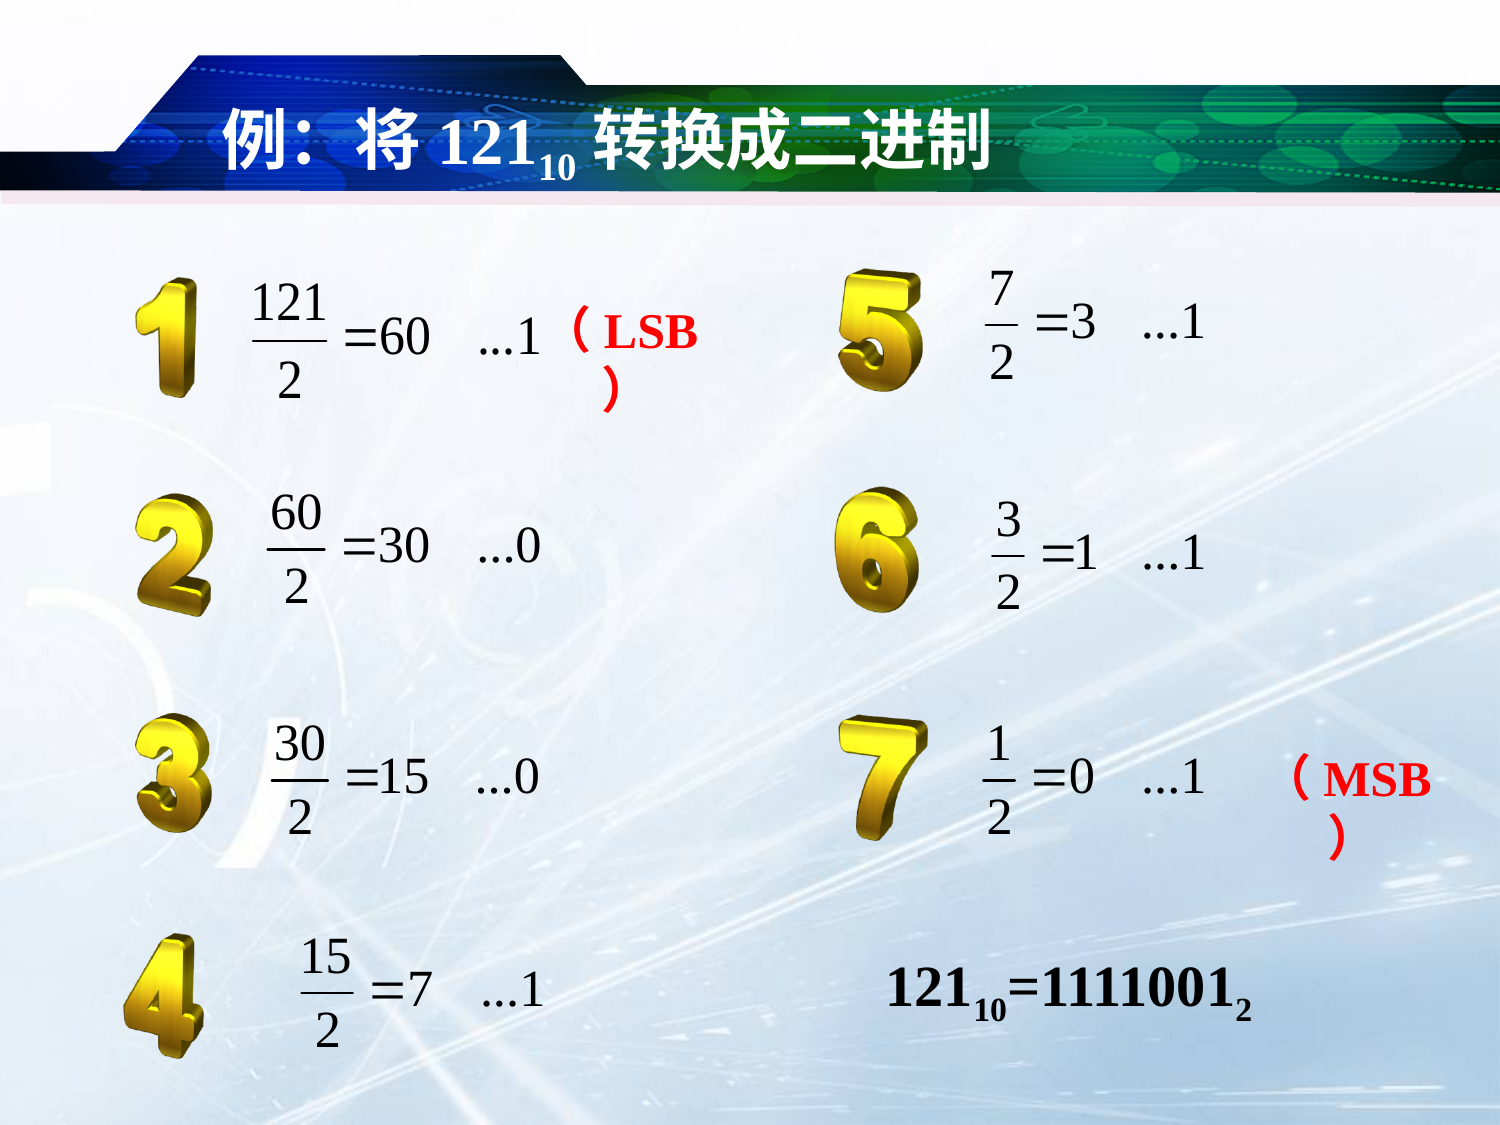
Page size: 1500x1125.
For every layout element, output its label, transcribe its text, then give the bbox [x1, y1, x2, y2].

picture [0, 0, 1500, 1125]
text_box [974, 710, 1211, 847]
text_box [258, 479, 552, 616]
text_box 例：将12110转换成二进制 [206, 90, 1306, 196]
text_box （LSB） [525, 290, 727, 426]
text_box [243, 266, 547, 411]
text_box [976, 255, 1213, 392]
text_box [983, 485, 1211, 622]
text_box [262, 710, 548, 847]
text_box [292, 922, 551, 1059]
text_box 12110=11110012 [832, 940, 1306, 1036]
text_box （MSB） [1234, 739, 1471, 875]
